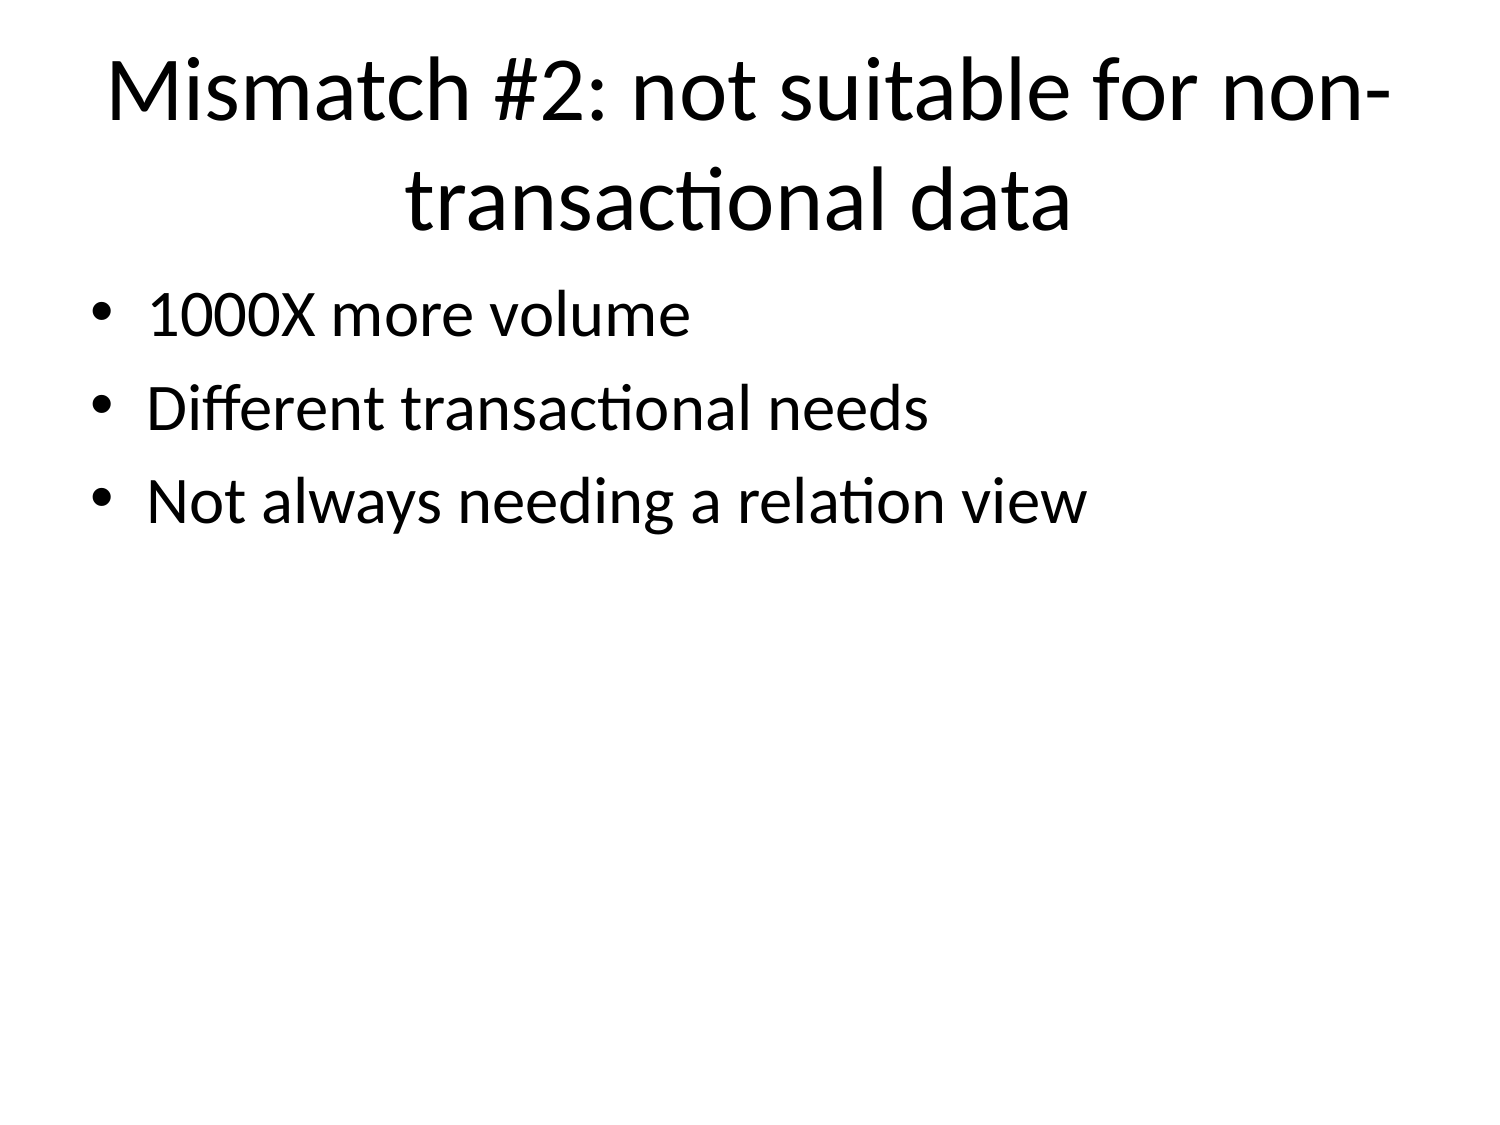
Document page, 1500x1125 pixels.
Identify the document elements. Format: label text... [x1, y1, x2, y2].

title Mismatch #2: not suitable for non-transactional data [75, 45, 1425, 233]
list 1000X more volume Different transactional needs Not always needing a relation view [75, 262, 1425, 1005]
